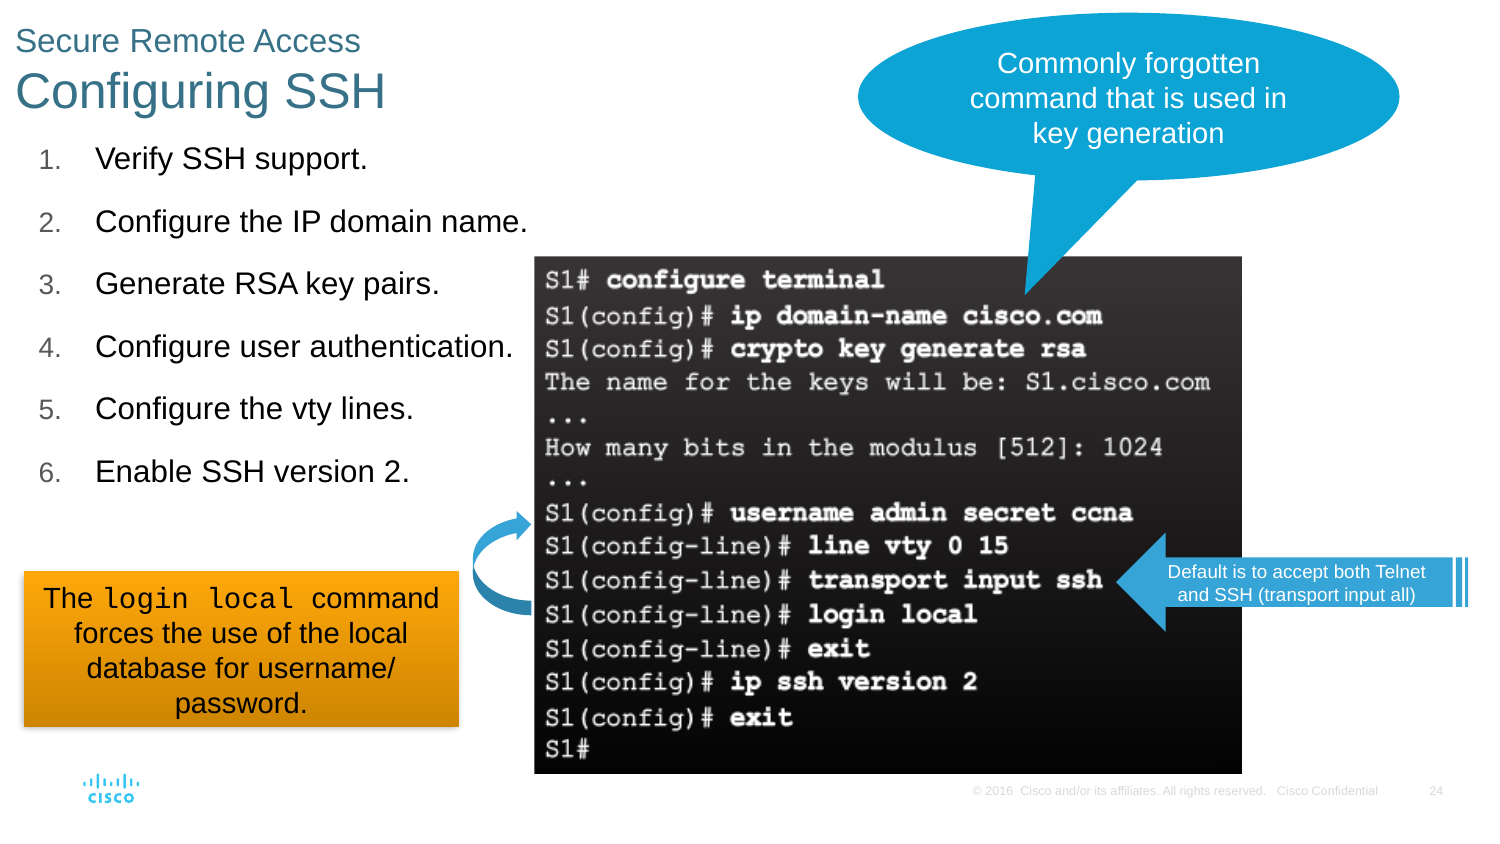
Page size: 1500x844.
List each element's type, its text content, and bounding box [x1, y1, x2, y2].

title Secure Remote Access Configuring SSH [0, 6, 1500, 131]
text_box Commonly forgotten command that is used in key generation [855, 10, 1402, 253]
text_box [470, 509, 528, 618]
list Verify SSH support. Configure the IP domain name. Generate RSA key pairs. Configure user authentication. Configure the vty lines. Enable SSH version 2. [23, 131, 1476, 813]
text_box Default is to accept both Telnet and SSH (transport input all) [1247, 555, 1470, 610]
text_box The login local command forces the use of the local database for username/ password. [24, 571, 459, 727]
picture [533, 254, 1242, 775]
